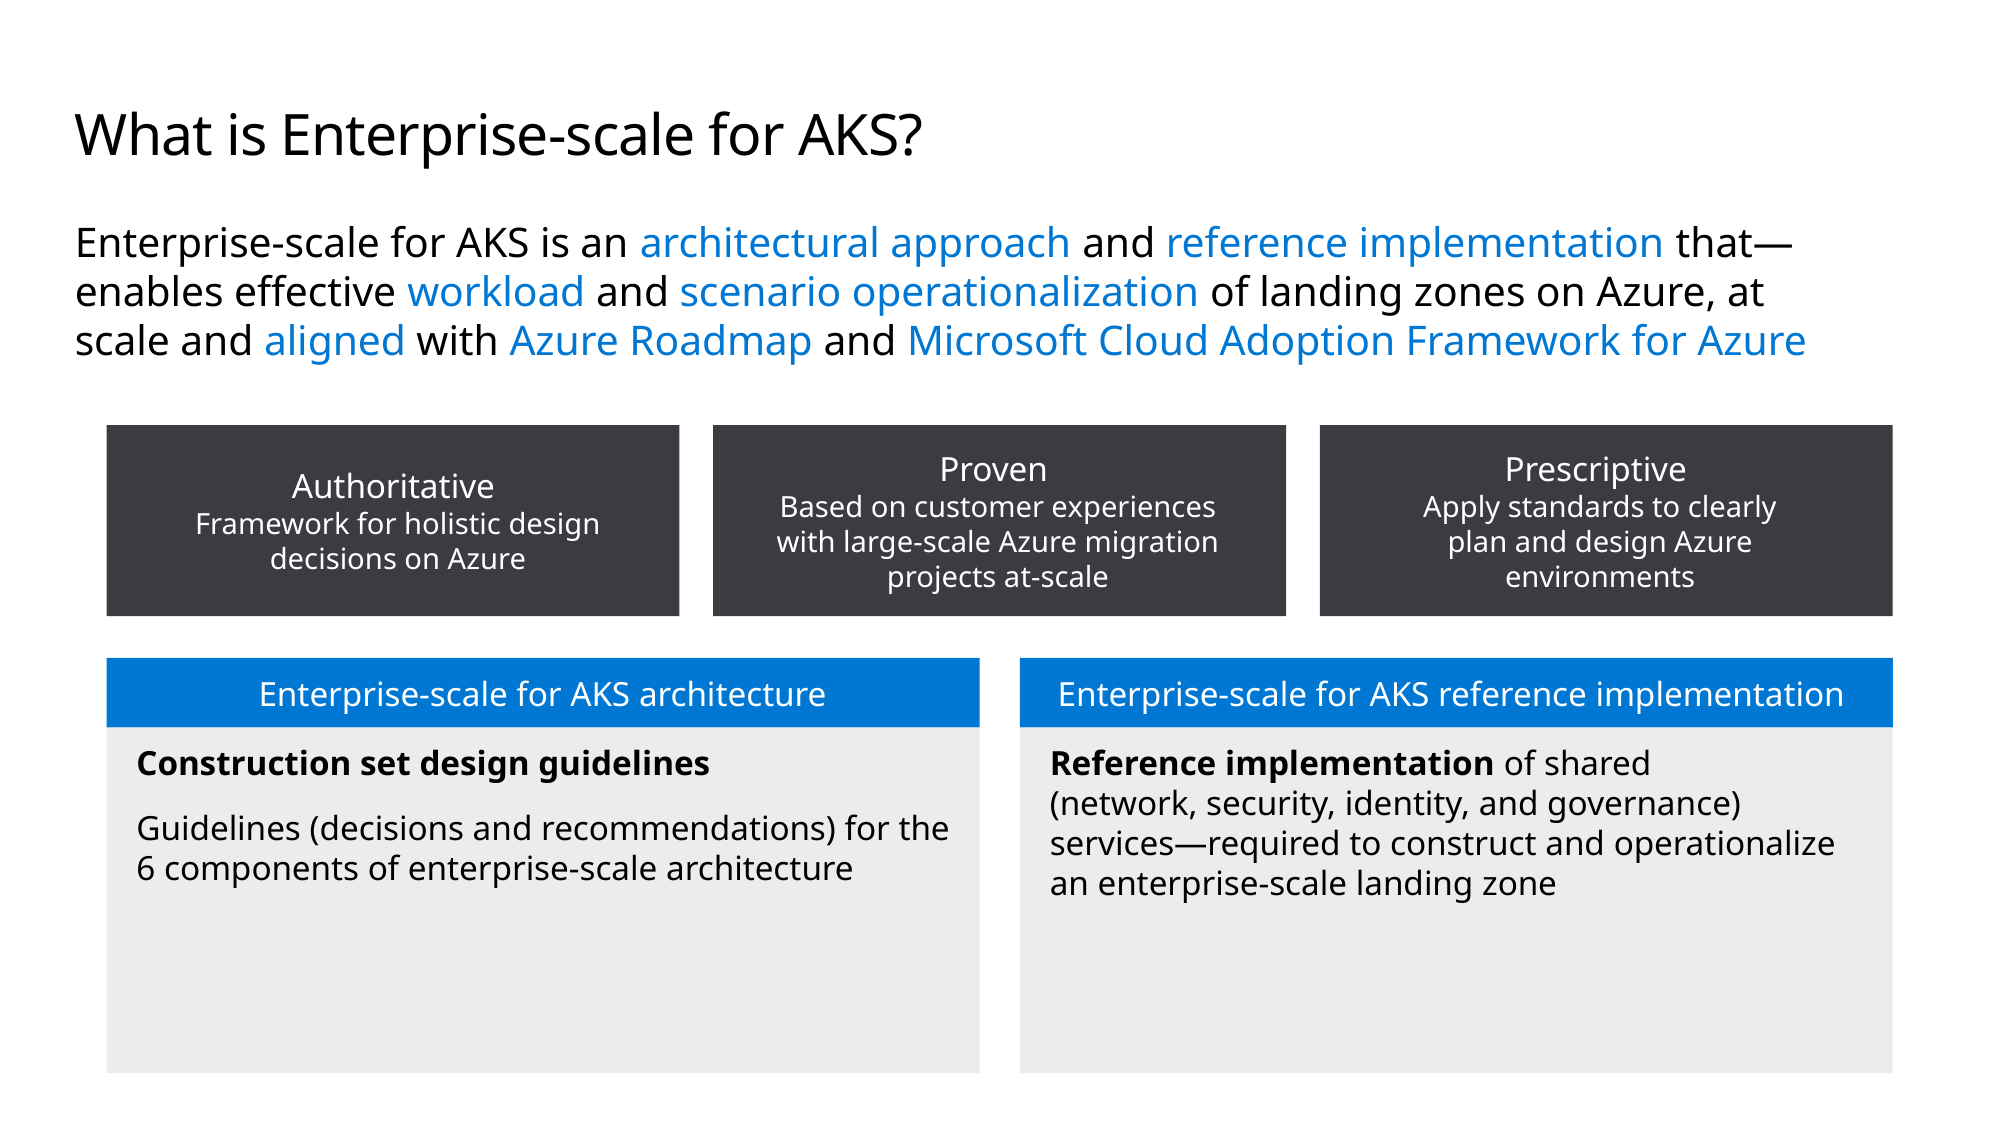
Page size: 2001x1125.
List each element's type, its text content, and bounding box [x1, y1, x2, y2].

text_box Enterprise-scale for AKS architecture [106, 657, 980, 727]
text_box Reference implementation of shared (network, security, identity, and governance) services—required to construct and operationalize an enterprise-scale landing zone [1019, 727, 1894, 1074]
text_box [106, 424, 680, 617]
list Enterprise-scale for AKS is an architectural approach and reference implementation that— enables effective workload and scenario operationalization of landing zones on Azure, at scale and aligned with Azure Roadmap and Microsoft Cloud Adoption Framework for Azure [74, 216, 1851, 365]
text_box Enterprise-scale for AKS reference implementation [1019, 657, 1894, 727]
text_box Construction set design guidelines Guidelines (decisions and recommendations) for the 6 components of enterprise-scale architecture [106, 727, 980, 1074]
text_box Authoritative Framework for holistic design decisions on Azure [166, 425, 630, 617]
text_box [712, 424, 1287, 617]
title What is Enterprise-scale for AKS? [74, 101, 1930, 168]
text_box Proven Based on customer experiences with large-scale Azure migration projects at-scale [766, 445, 1230, 596]
text_box [1319, 424, 1893, 617]
text_box Prescriptive Apply standards to clearly plan and design Azure environments [1395, 445, 1805, 596]
